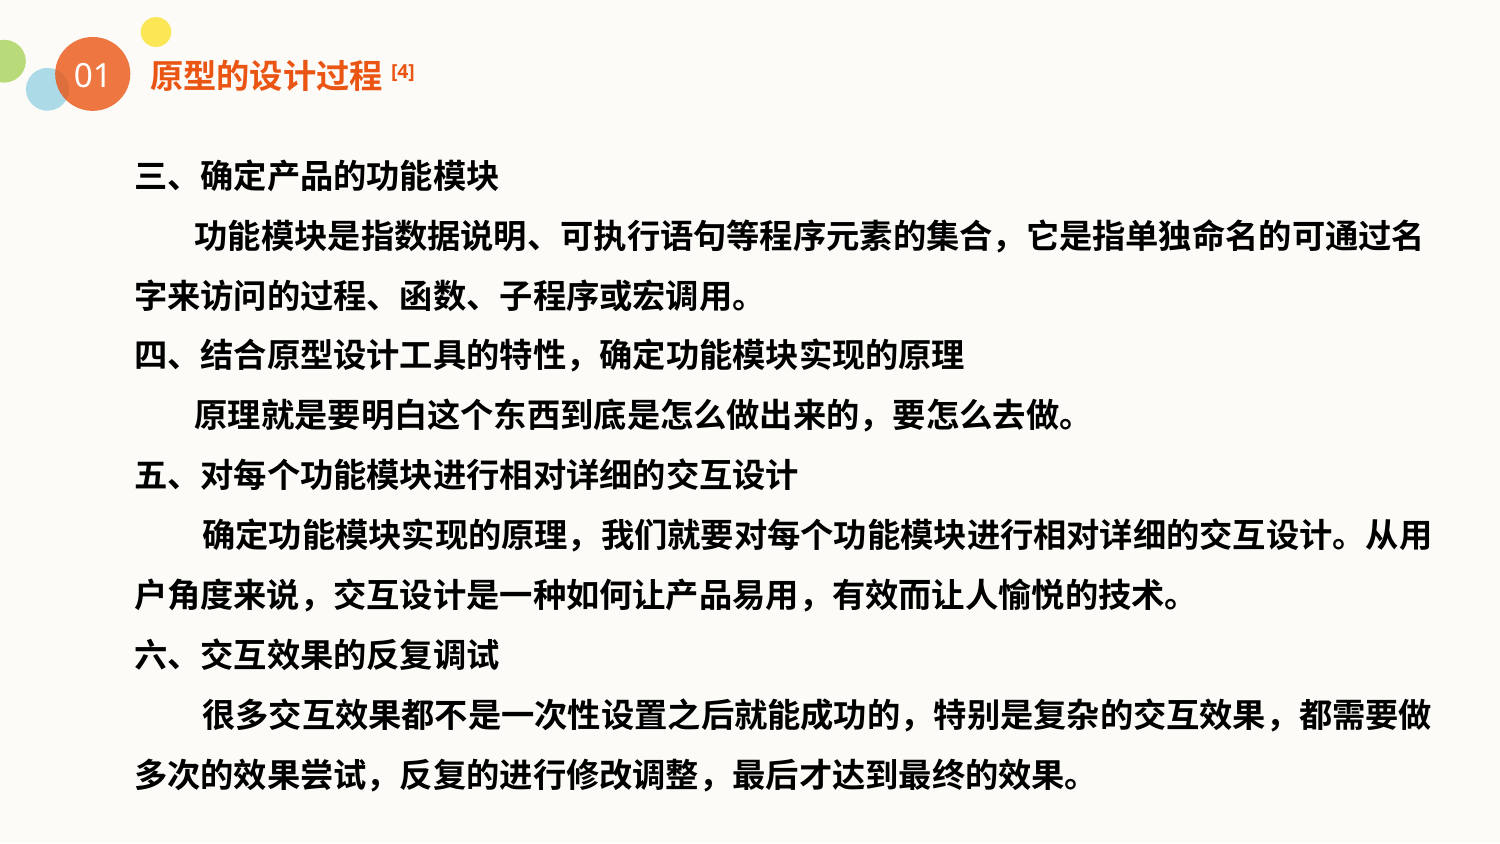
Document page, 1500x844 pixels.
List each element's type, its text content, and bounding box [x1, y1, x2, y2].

text_box [0, 39, 26, 83]
text_box 01 [65, 53, 121, 94]
text_box 原型的设计过程[4] [150, 55, 740, 96]
text_box [55, 36, 131, 111]
text_box [140, 17, 172, 48]
text_box 三、确定产品的功能模块 功能模块是指数据说明、可执行语句等程序元素的集合，它是指单独命名的可通过名字来访问的过程、函数、子程序或宏调用。 四、结合原型设计工具的特性，确定功能模块实现的原理 原理就是要明白这个东西到底是怎么做出来的，要怎么去做。 五、对每个功能模块进行相对详细的交互设计 确定功能模块实现的原理，我们就要对每个功能模块进行相对详细的交互设计。从用户角度来说，交互设计是一种如何让产品易用，有效而让人愉悦的技术。 六、交互效果的反复调试 很多交互效果都不是一次性设置之后就能成功的，特别是复杂的交互效果，都需要做多次的效果尝试，反复的进行修改调整，最后才达到最终的效果。 [119, 127, 1458, 844]
text_box [25, 67, 66, 111]
